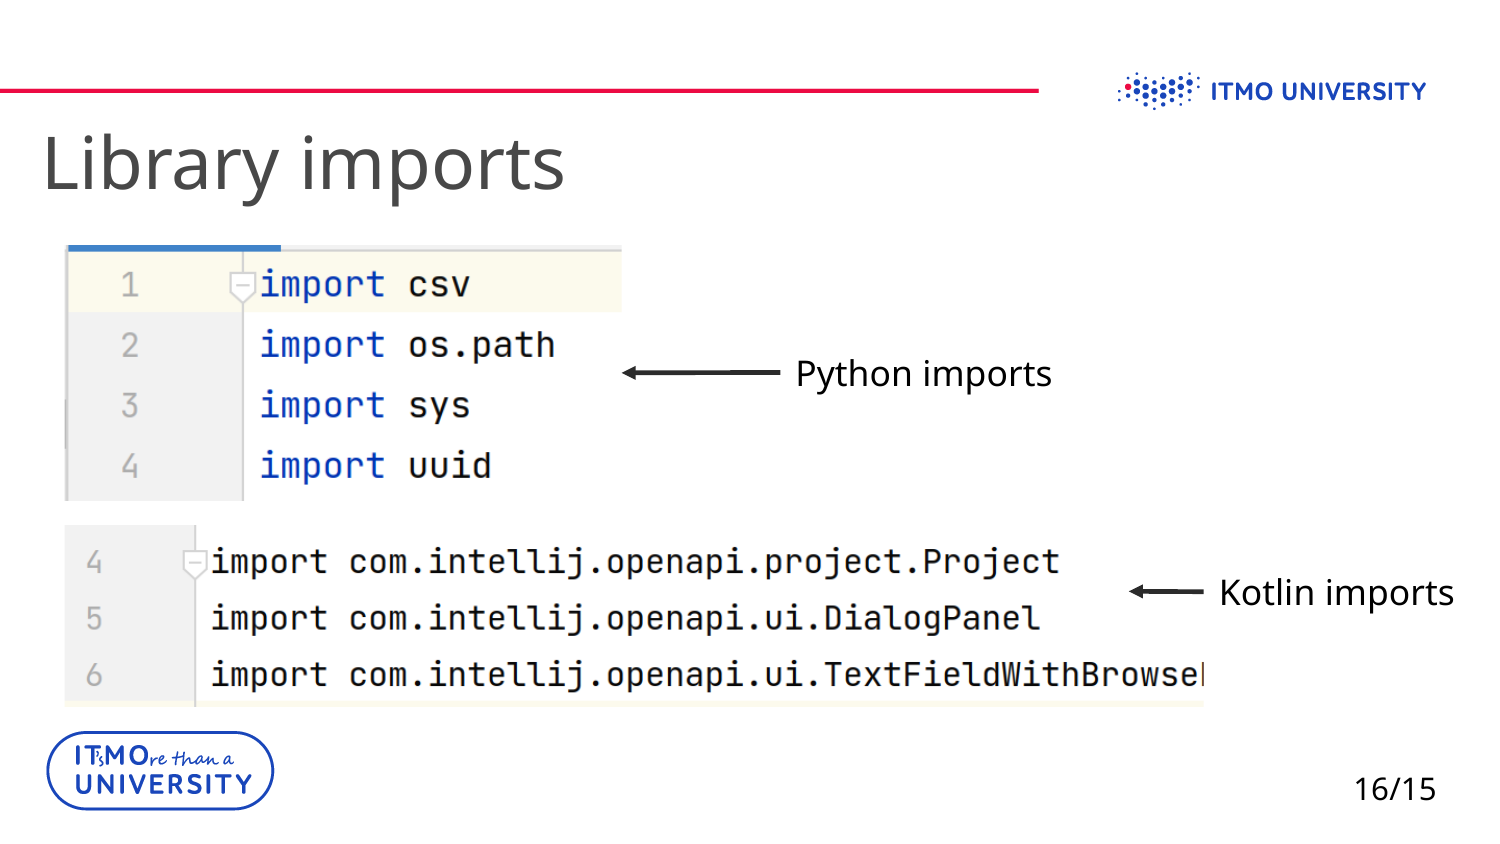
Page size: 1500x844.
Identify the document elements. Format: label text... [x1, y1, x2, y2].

text_box Python imports [780, 336, 1085, 409]
text_box 16/15 [1338, 754, 1463, 822]
text_box Library imports [26, 101, 1038, 220]
picture [0, 0, 1500, 844]
text_box Kotlin imports [1208, 555, 1478, 628]
